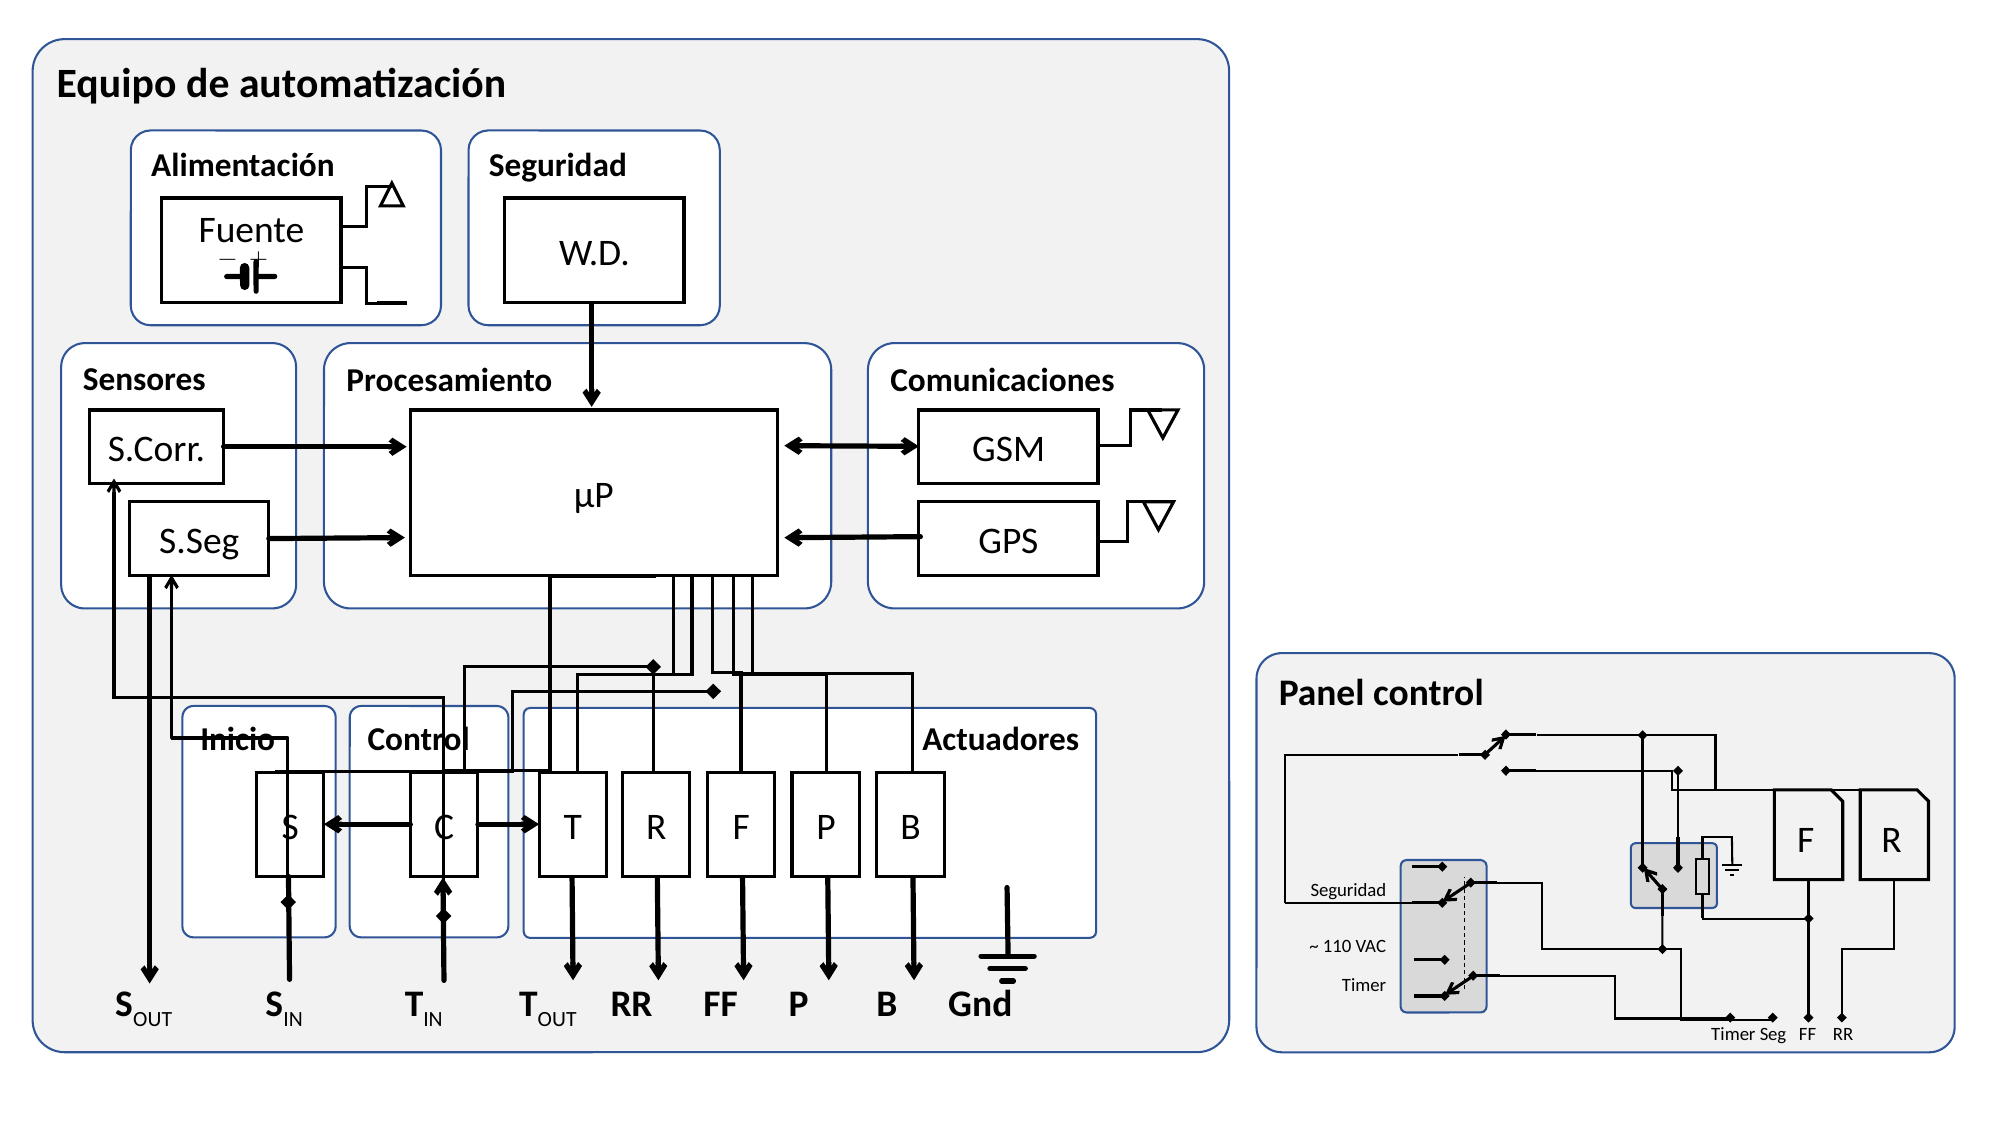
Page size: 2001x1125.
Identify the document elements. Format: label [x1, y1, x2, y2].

text_box [1256, 653, 1955, 1053]
text_box [32, 39, 1230, 1053]
